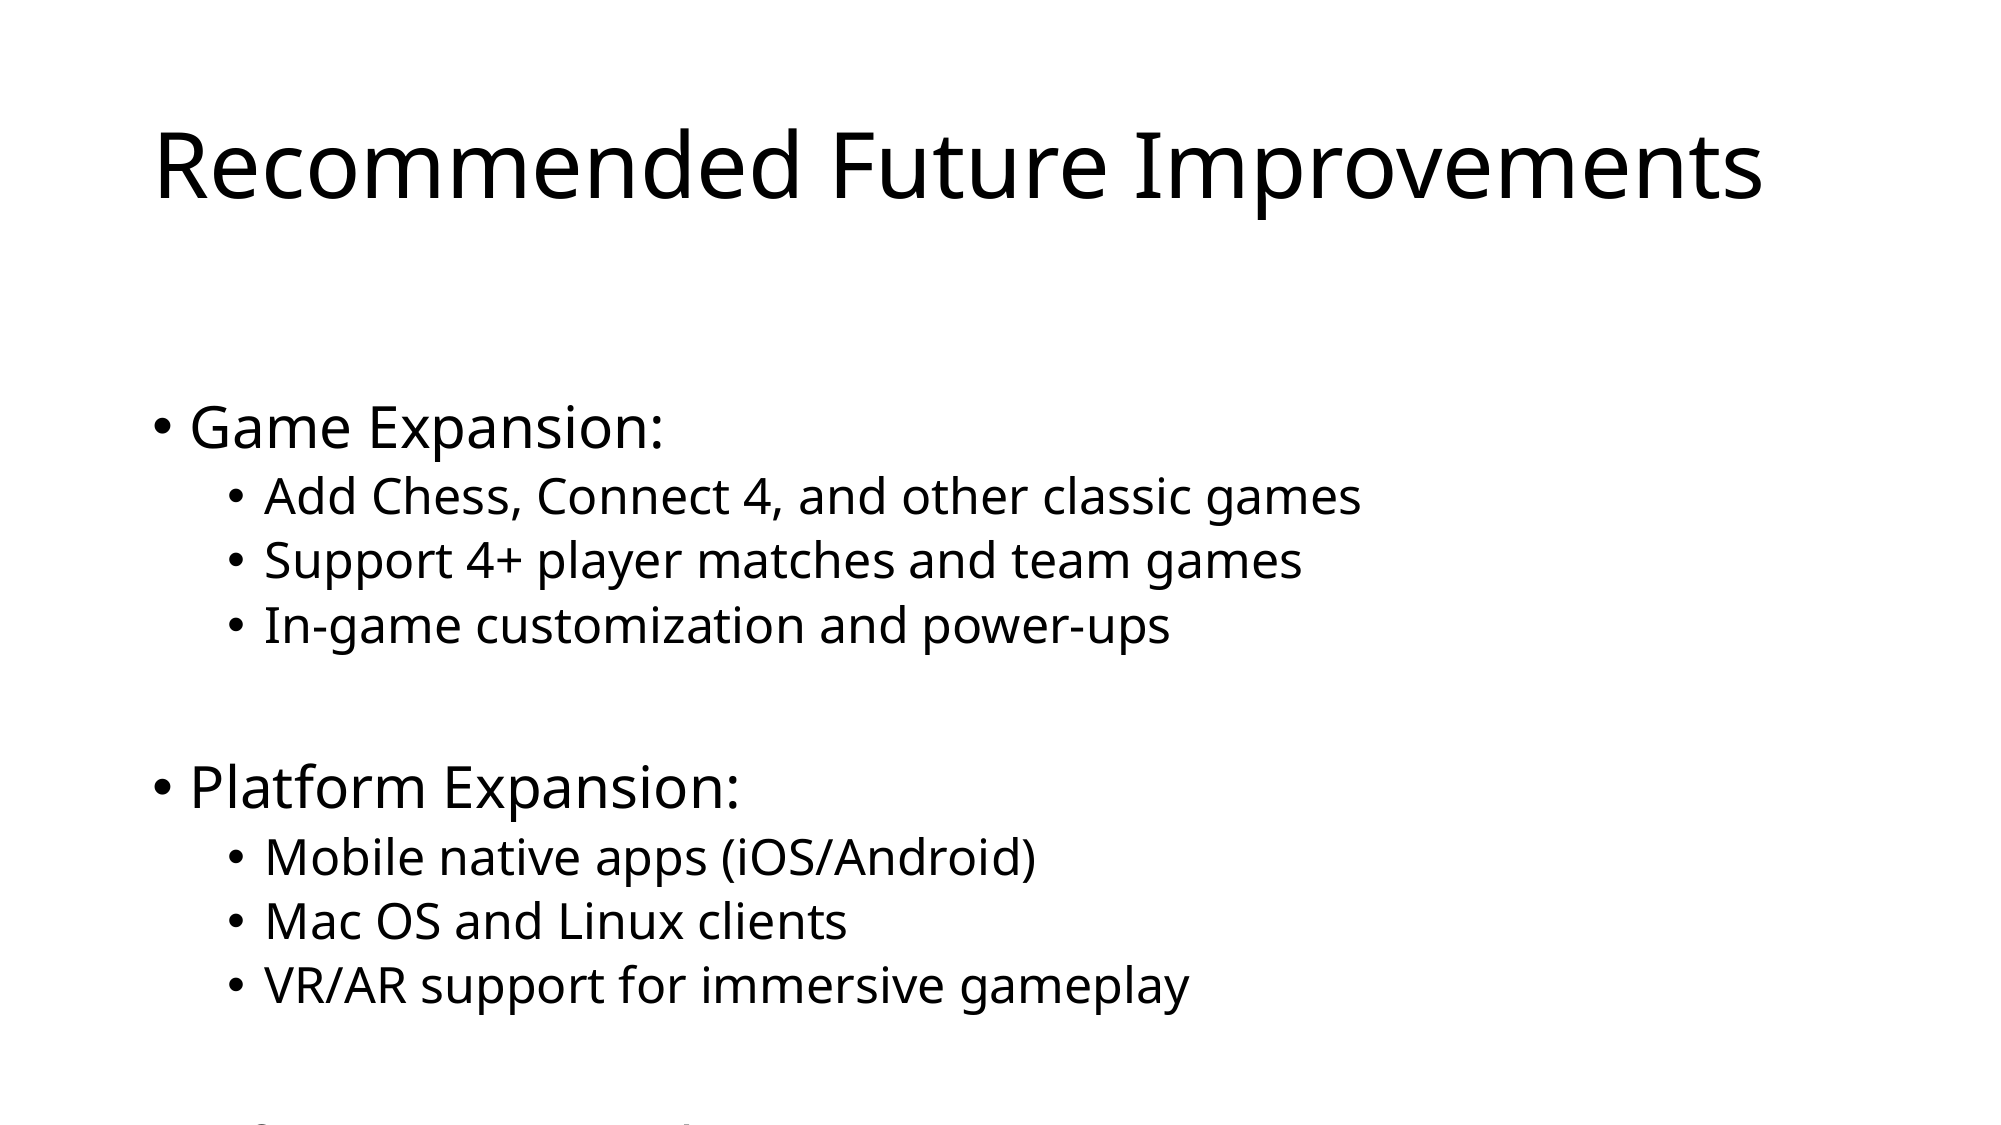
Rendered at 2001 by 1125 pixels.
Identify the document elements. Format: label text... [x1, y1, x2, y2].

list Game Expansion: Add Chess, Connect 4, and other classic games Support 4+ player matches and team games In-game customization and power-ups Platform Expansion: Mobile native apps (iOS/Android) Mac OS and Linux clients VR/AR support for immersive gameplay Infrastructure Scaling: PostgreSQL for production-grade database Multi-region deployment for global access Kubernetes orchestration for auto-scaling CDN integration for static assets Blockchain Evolution: Mainnet deployment with real value tokens NFT achievements and collectibles DAO governance for community decisions Advanced Features: Deep learning AI opponents Live video streaming and spectating In-app purchases and cosmetics shop Premium battle pass system Monitoring Enhancement: Machine learning-based anomaly detection Real-time alerting via SMS/Slack [137, 299, 1863, 1014]
title Recommended Future Improvements [137, 59, 1863, 278]
